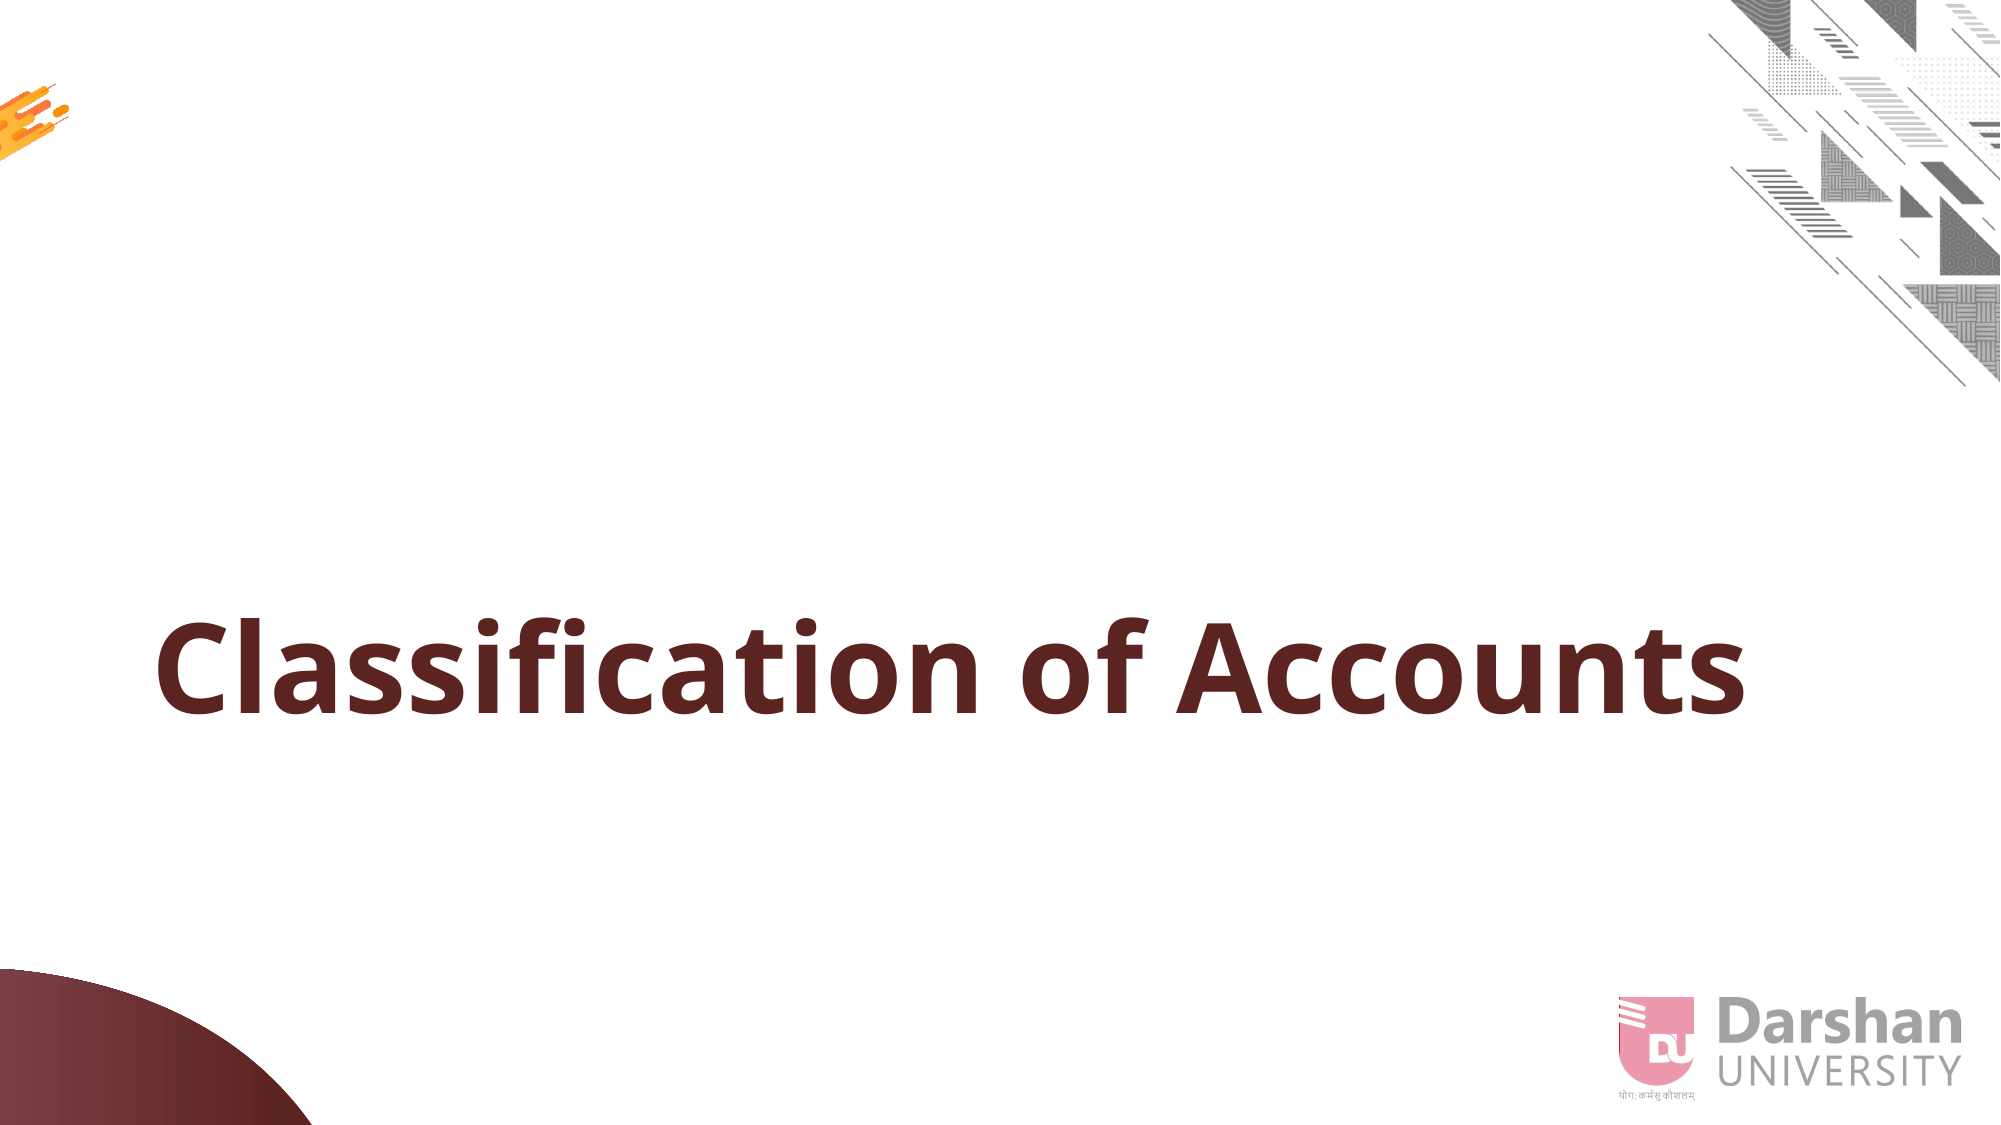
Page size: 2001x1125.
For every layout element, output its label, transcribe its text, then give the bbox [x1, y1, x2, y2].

title Classification of Accounts [136, 280, 1862, 749]
picture [0, 65, 90, 193]
